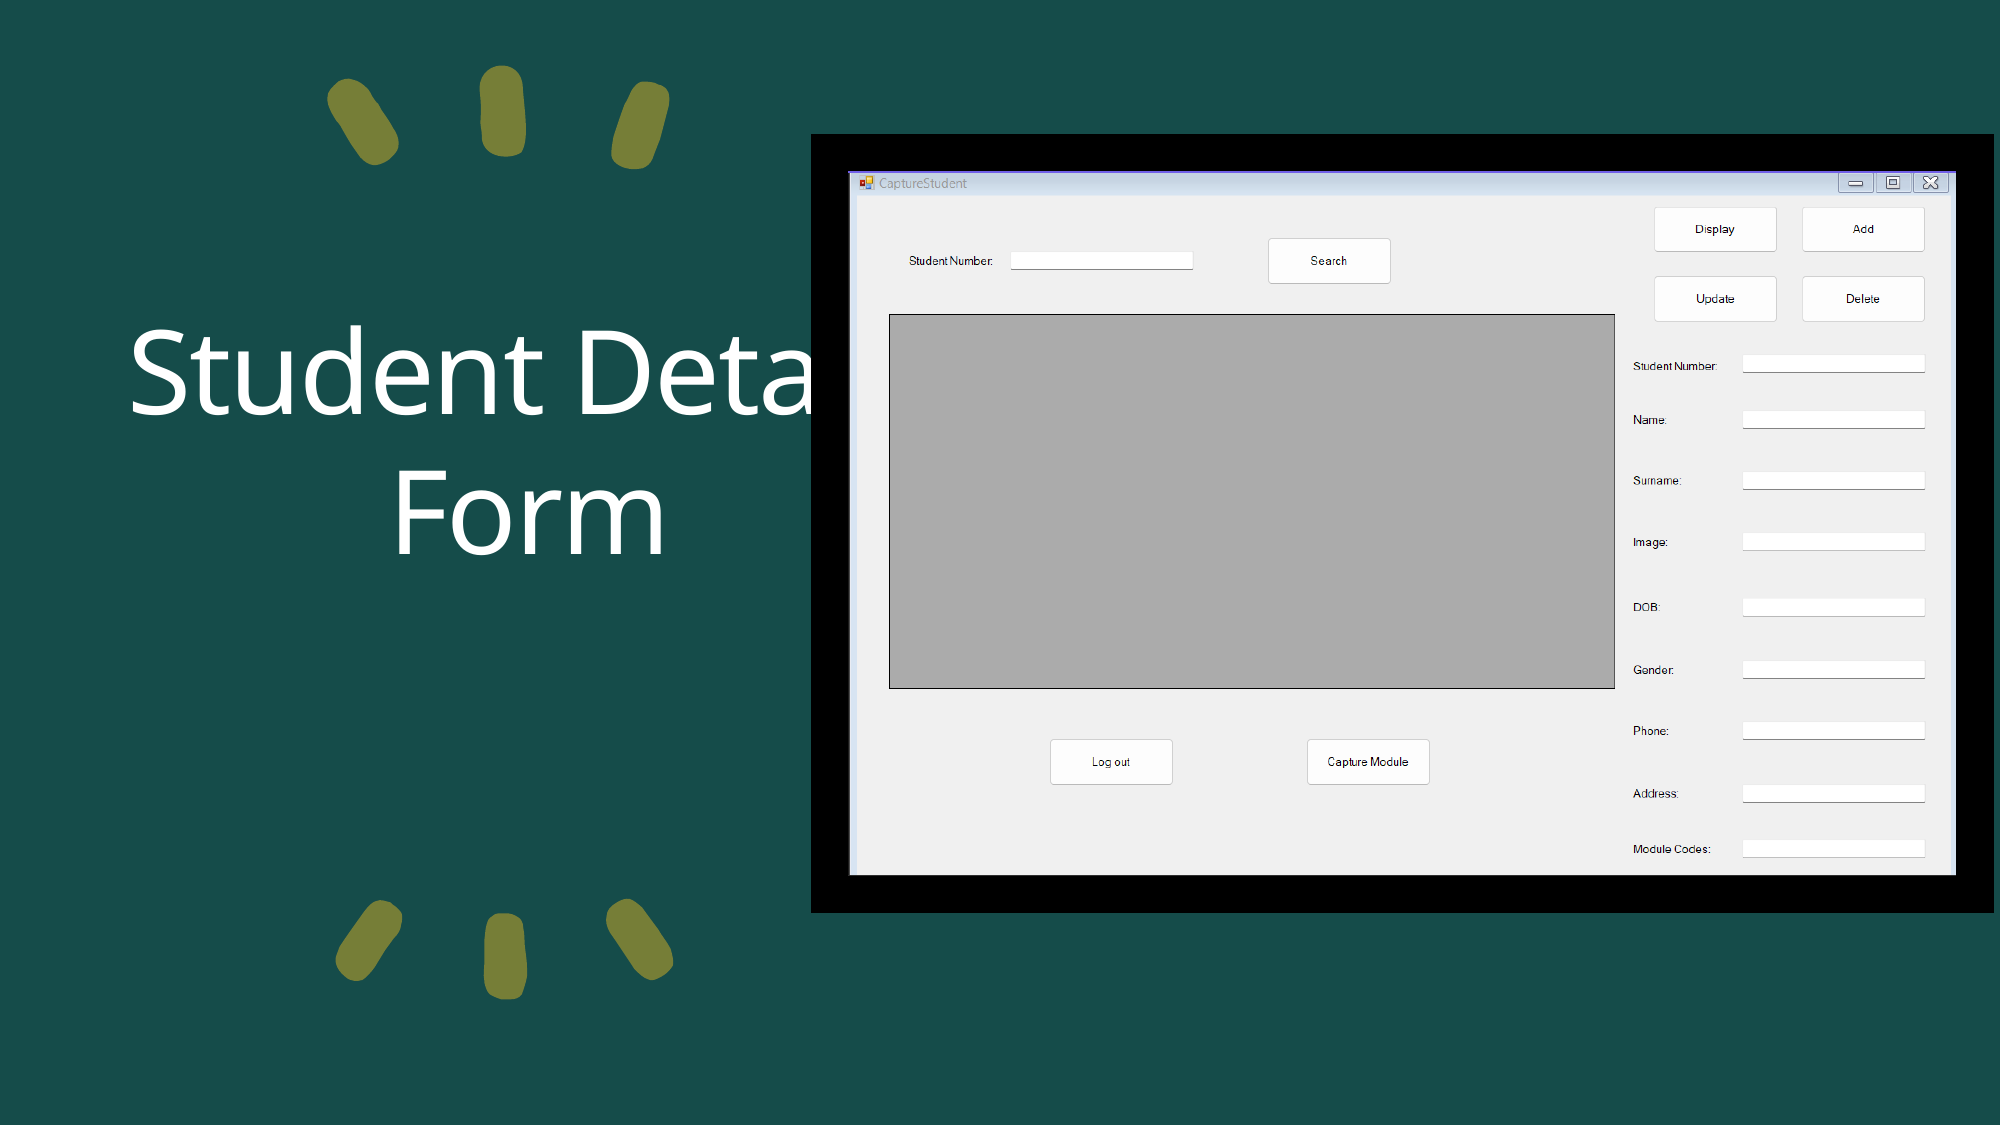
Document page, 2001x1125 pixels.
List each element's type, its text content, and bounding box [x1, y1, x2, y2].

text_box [322, 51, 665, 170]
picture [848, 171, 1957, 876]
text_box [0, 0, 2000, 1125]
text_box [330, 902, 679, 1000]
title Student Details Form [118, 254, 811, 579]
